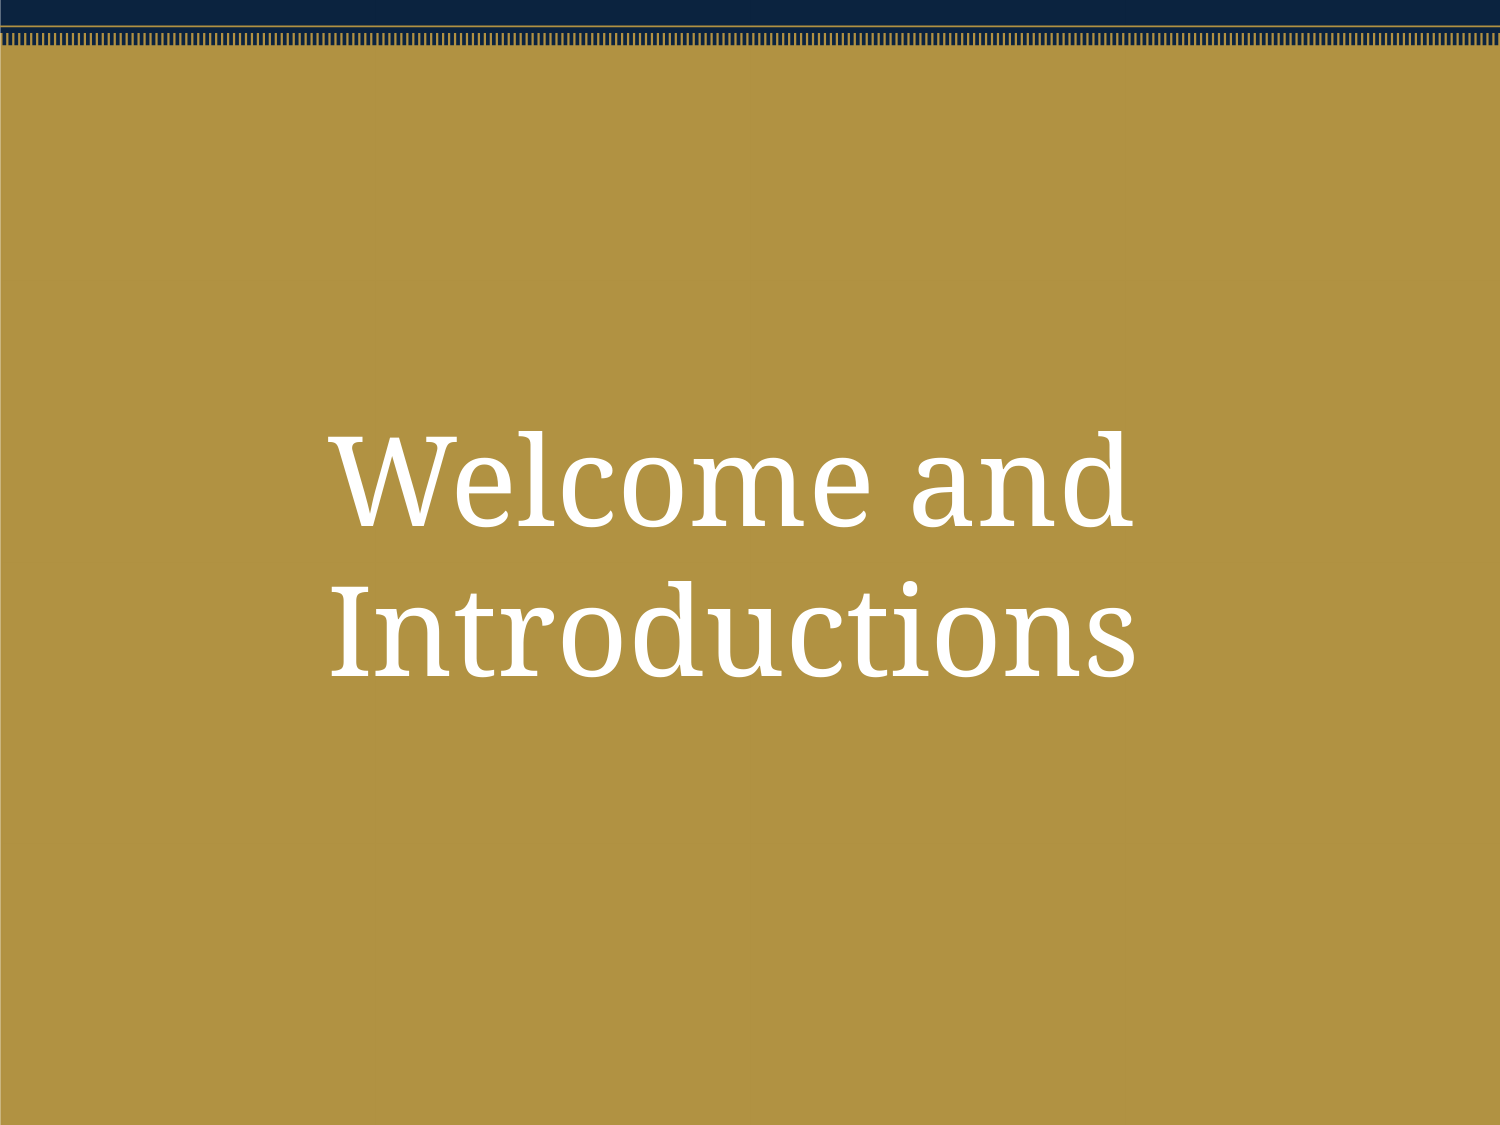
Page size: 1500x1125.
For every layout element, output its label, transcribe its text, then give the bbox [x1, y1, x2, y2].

picture [0, 0, 1500, 1125]
title Welcome and Introductions [112, 394, 1388, 731]
